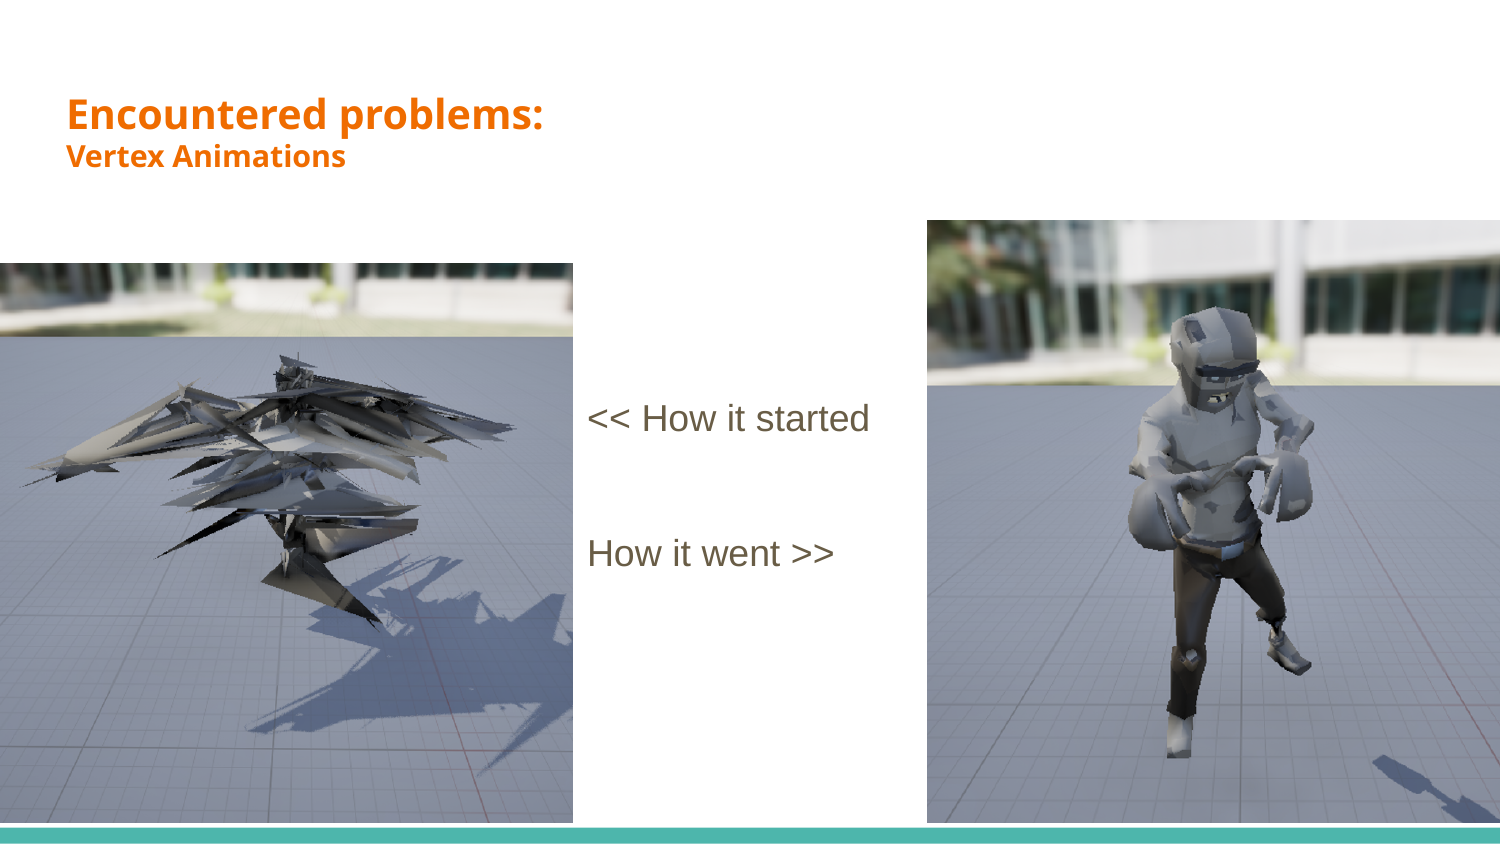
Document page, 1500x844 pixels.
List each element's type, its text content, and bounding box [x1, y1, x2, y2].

picture [927, 220, 1500, 824]
text_box << How it started How it went >> [576, 379, 922, 465]
picture [0, 263, 573, 824]
title Encountered problems: Vertex Animations [51, 72, 1449, 189]
